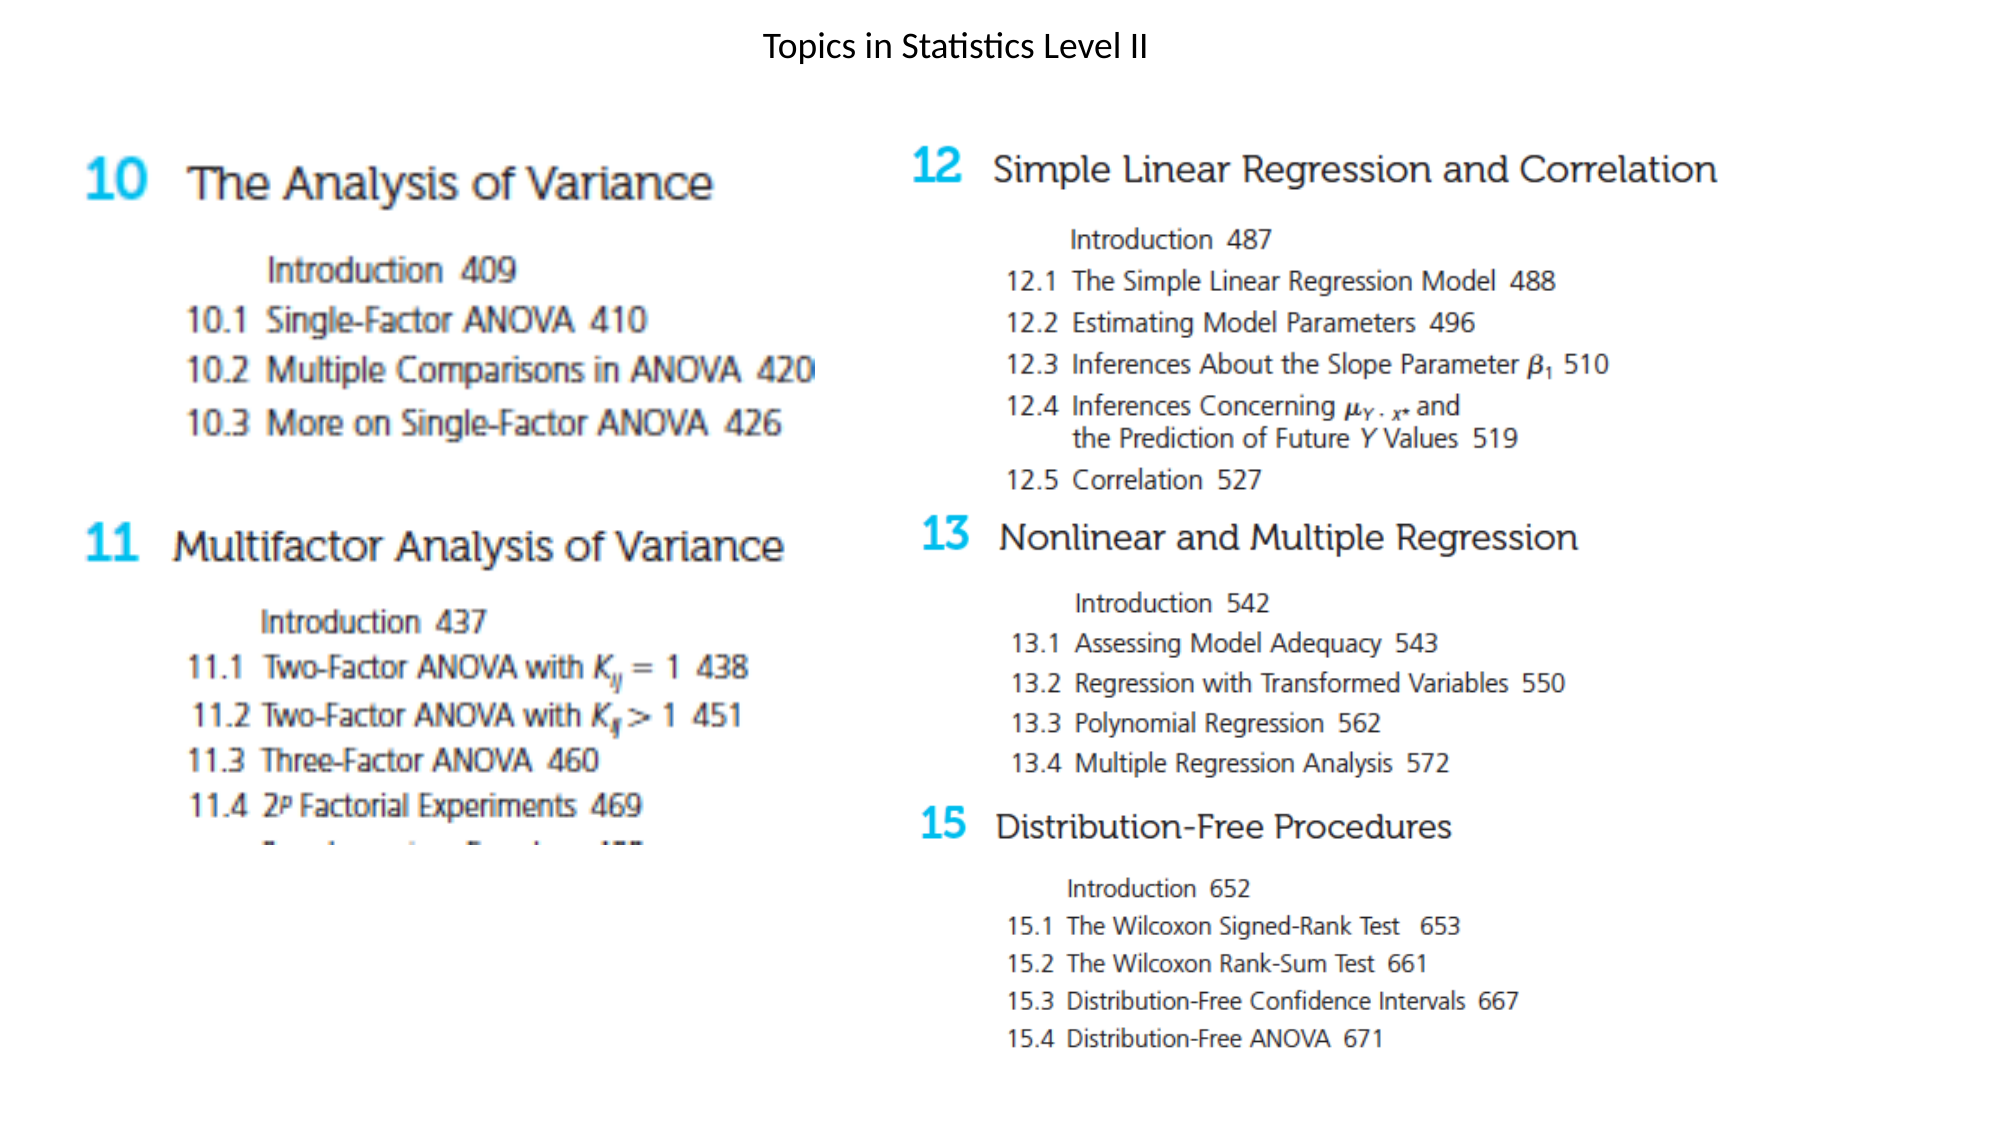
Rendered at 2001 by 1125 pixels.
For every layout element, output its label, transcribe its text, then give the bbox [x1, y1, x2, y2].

picture [62, 141, 815, 450]
text_box Topics in Statistics Level II [748, 13, 1196, 73]
picture [62, 505, 815, 845]
picture [912, 798, 1550, 1054]
picture [912, 141, 1725, 497]
picture [912, 505, 1607, 790]
